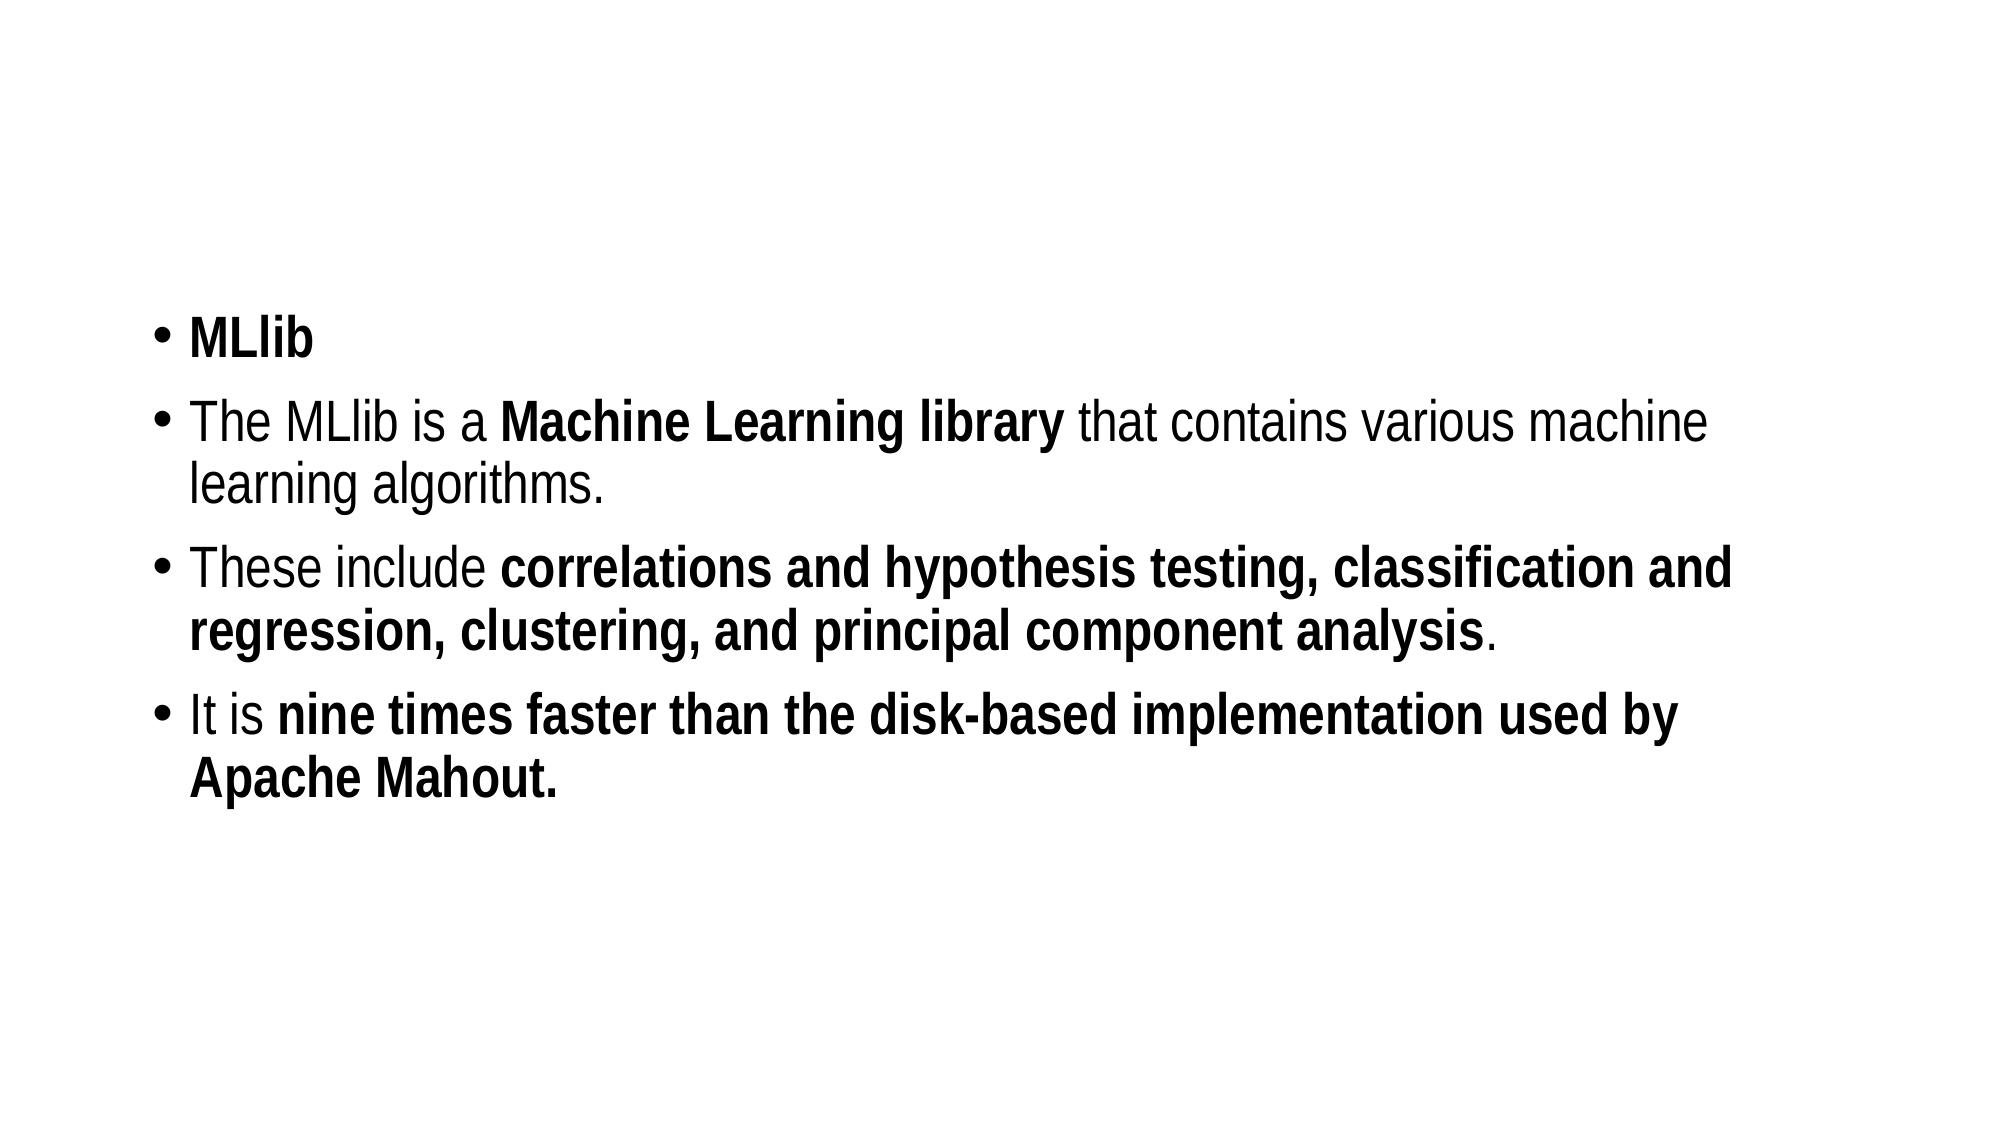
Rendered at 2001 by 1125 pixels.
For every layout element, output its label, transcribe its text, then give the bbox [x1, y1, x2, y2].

list MLlib The MLlib is a Machine Learning library that contains various machine learning algorithms. These include correlations and hypothesis testing, classification and regression, clustering, and principal component analysis. It is nine times faster than the disk-based implementation used by Apache Mahout. [137, 299, 1863, 1014]
